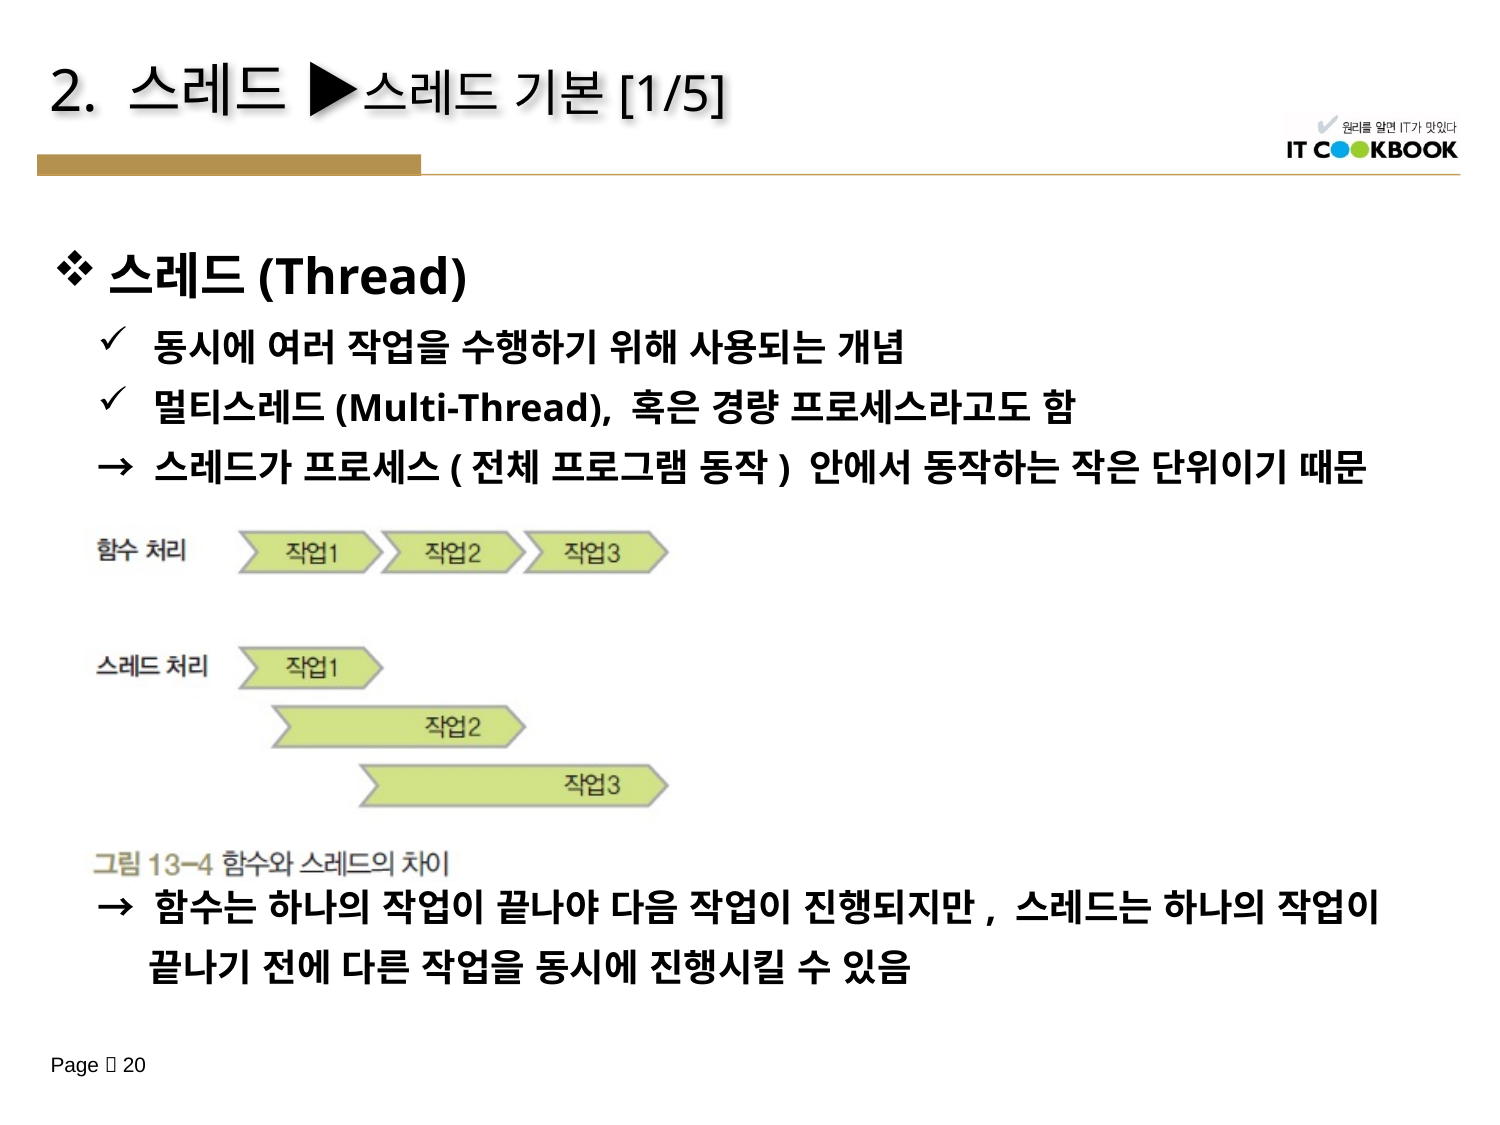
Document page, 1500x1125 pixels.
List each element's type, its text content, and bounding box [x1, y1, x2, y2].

picture [83, 524, 675, 882]
list 스레드(Thread) 동시에 여러 작업을 수행하기 위해 사용되는 개념 멀티스레드(Multi-Thread), 혹은 경량 프로세스라고도 함 → 스레드가 프로세스(전체 프로그램 동작) 안에서 동작하는 작은 단위이기 때문 → 함수는 하나의 작업이 끝나야 다음 작업이 진행되지만, 스레드는 하나의 작업이 끝나기 전에 다른 작업을 동시에 진행시킬 수 있음 [8, 243, 1480, 1031]
title 2. 스레드 ▶스레드 기본[1/5] [48, 53, 1500, 161]
